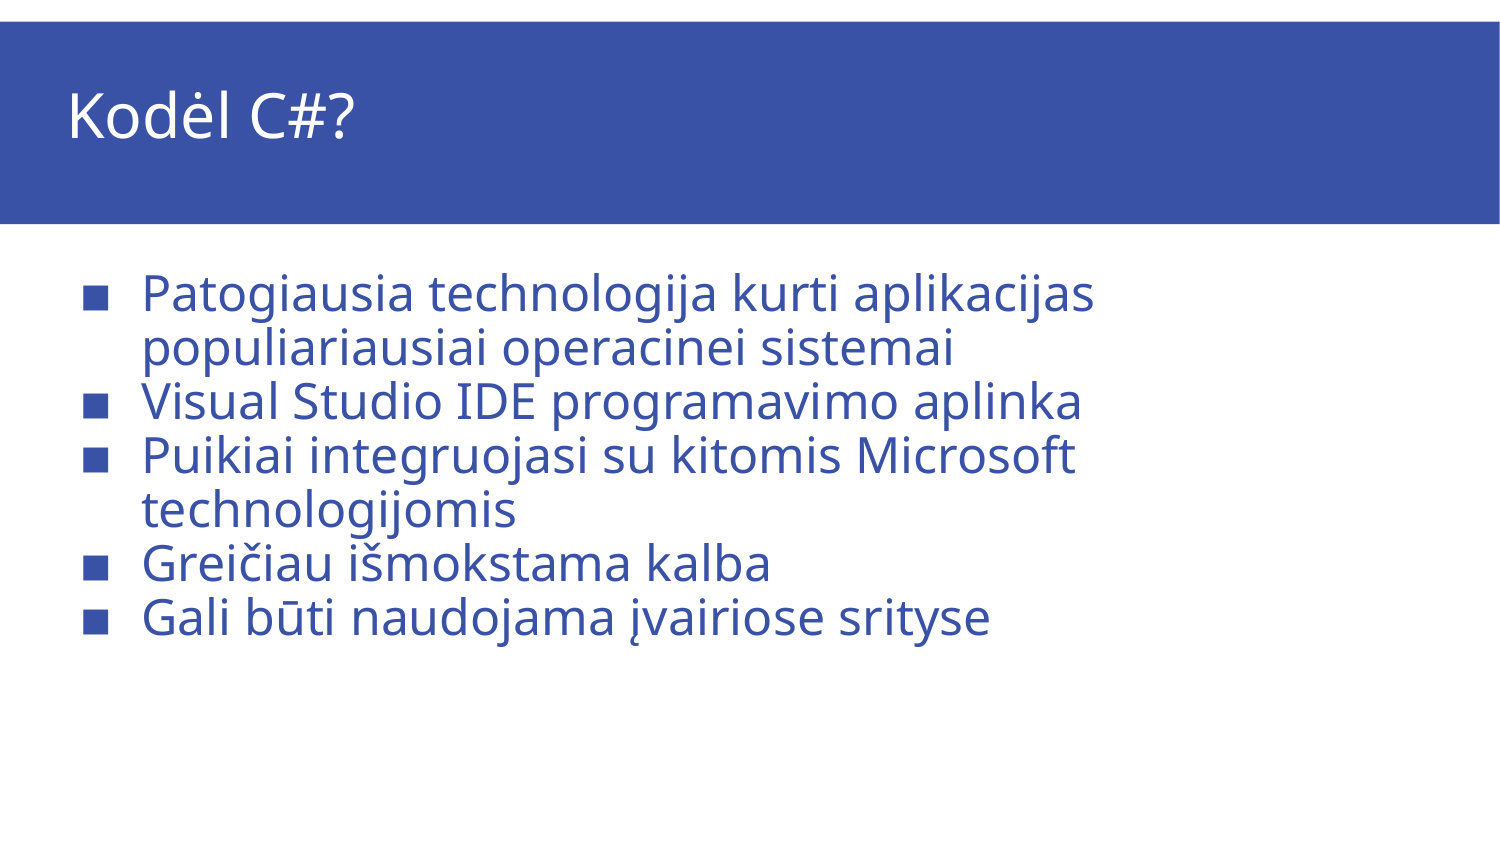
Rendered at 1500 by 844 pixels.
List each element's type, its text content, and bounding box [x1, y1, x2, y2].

title Kodėl C#? [51, 72, 1449, 167]
list Patogiausia technologija kurti aplikacijas populiariausiai operacinei sistemai Visual Studio IDE programavimo aplinka Puikiai integruojasi su kitomis Microsoft technologijomis Greičiau išmokstama kalba Gali būti naudojama įvairiose srityse [51, 253, 1449, 750]
